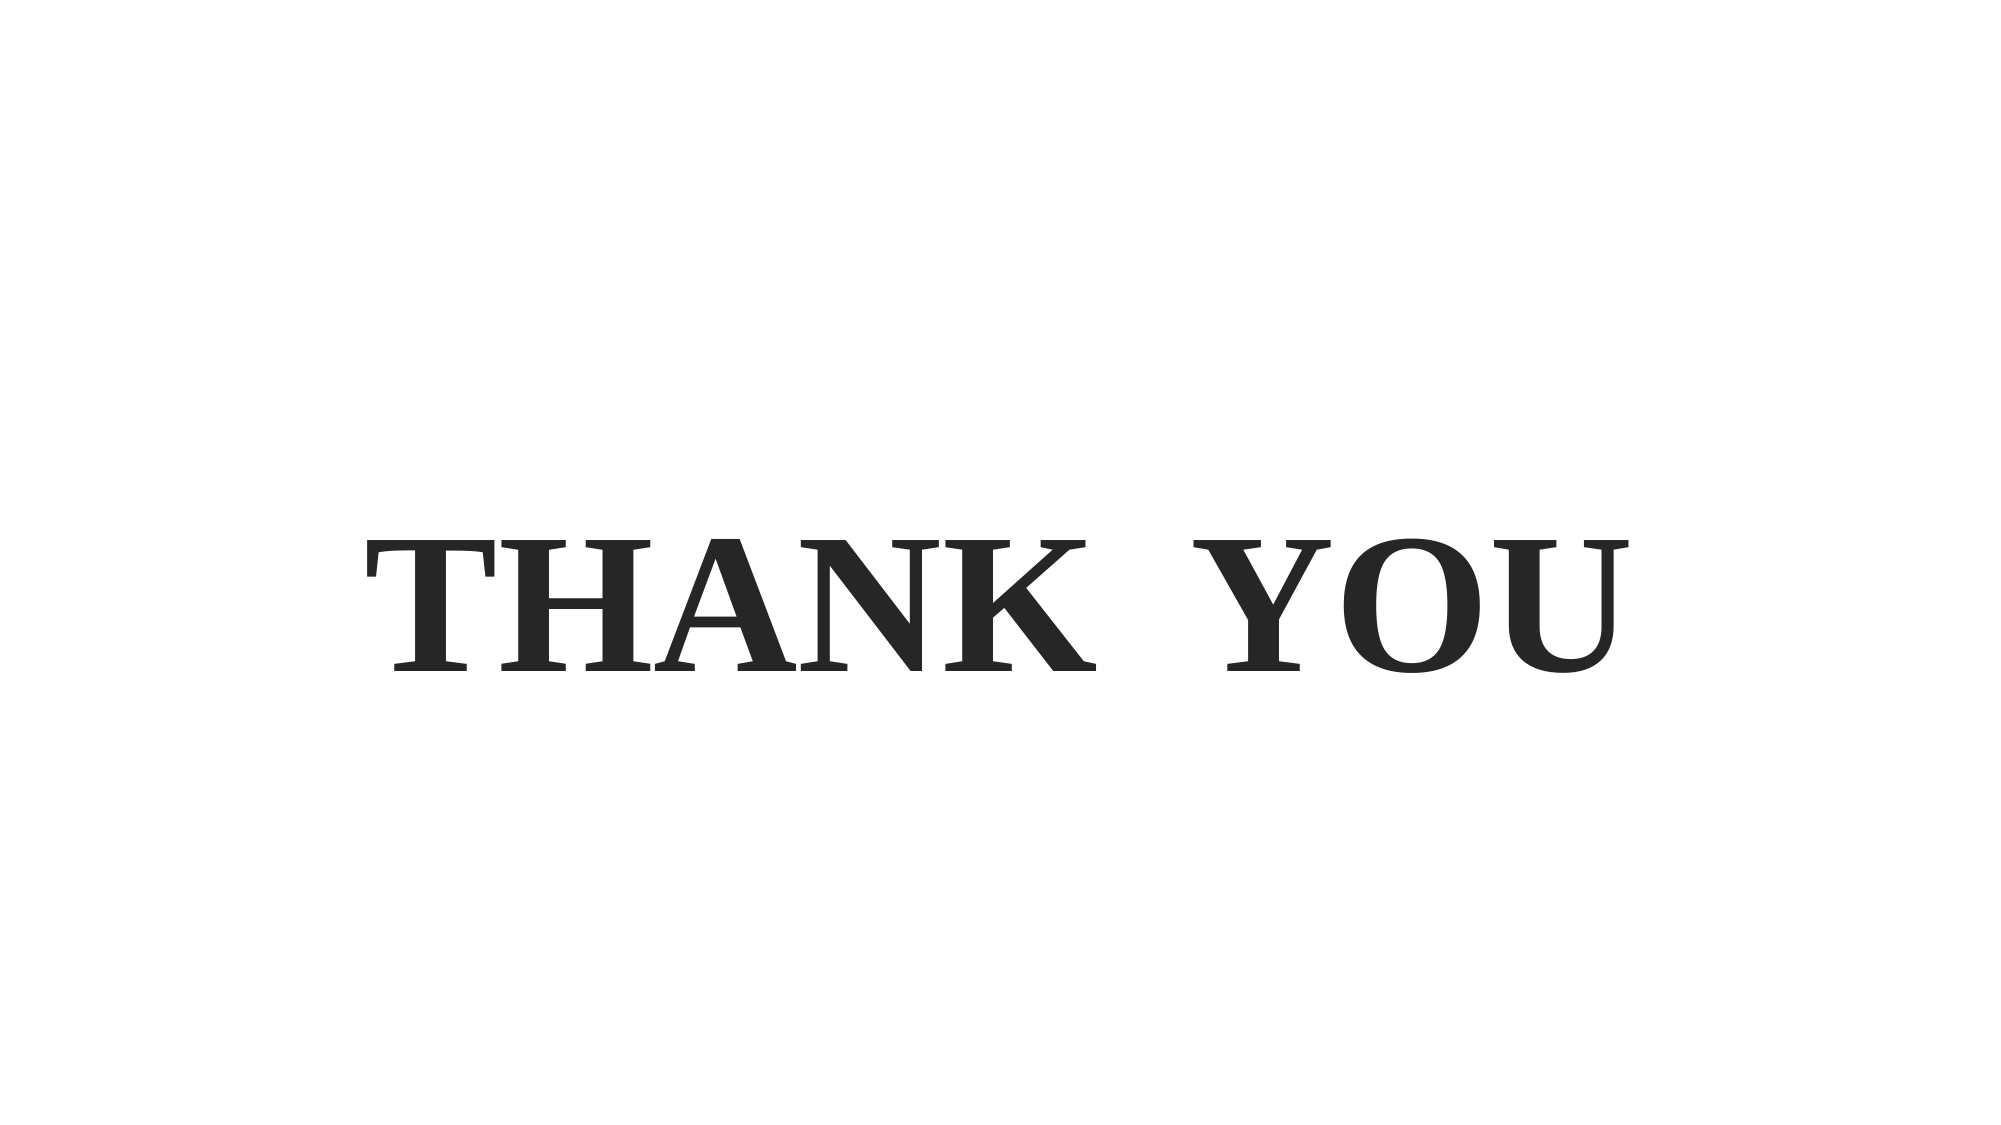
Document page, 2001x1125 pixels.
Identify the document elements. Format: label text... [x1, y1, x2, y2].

text_box THANK YOU [349, 464, 1651, 719]
